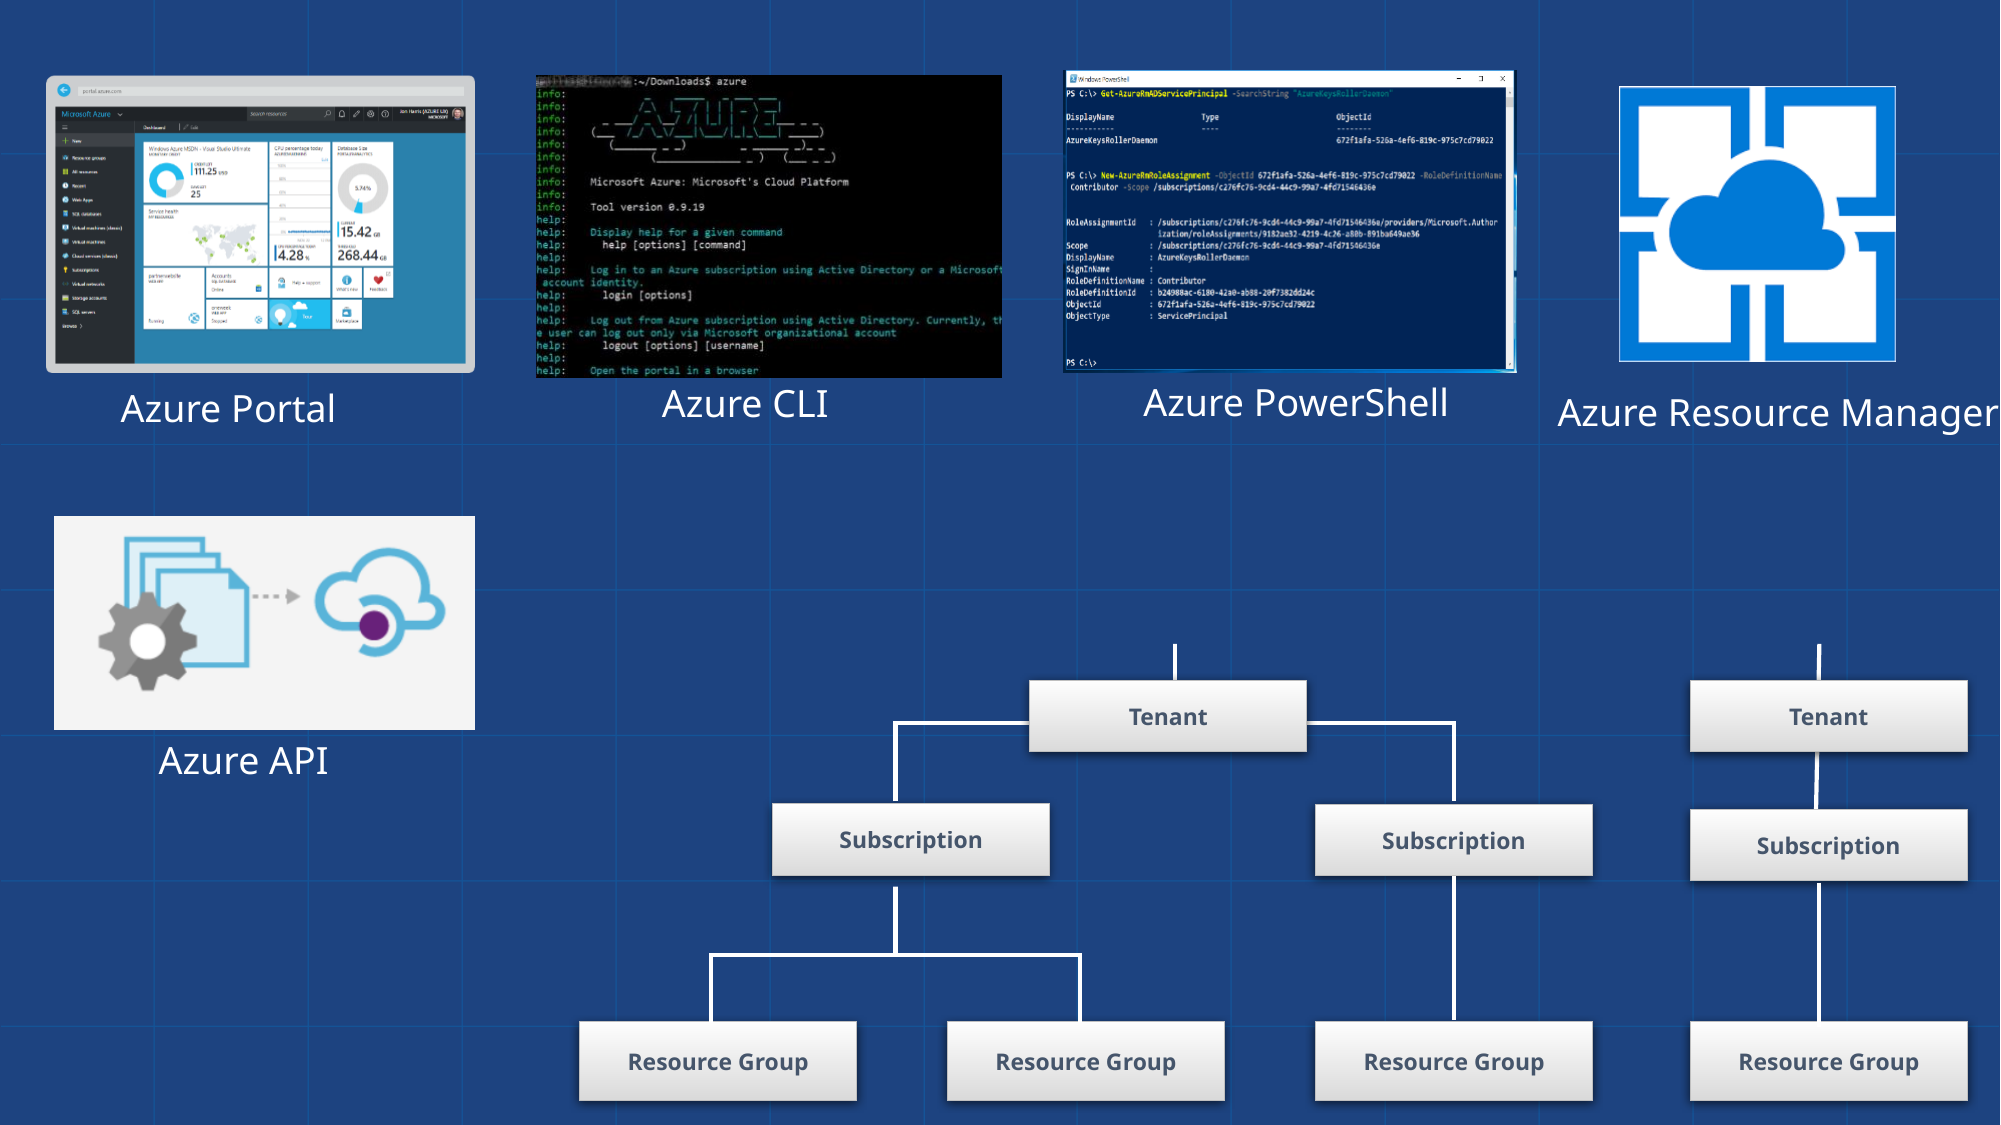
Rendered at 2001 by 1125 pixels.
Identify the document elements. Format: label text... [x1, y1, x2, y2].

text_box Azure PowerShell [1128, 373, 1465, 432]
picture [1, 0, 1999, 1125]
text_box Azure API [143, 730, 344, 790]
text_box Azure Resource Manager [1542, 381, 2000, 442]
text_box Azure CLI [647, 378, 844, 433]
text_box Azure Portal [105, 377, 352, 438]
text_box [579, 643, 1968, 1101]
